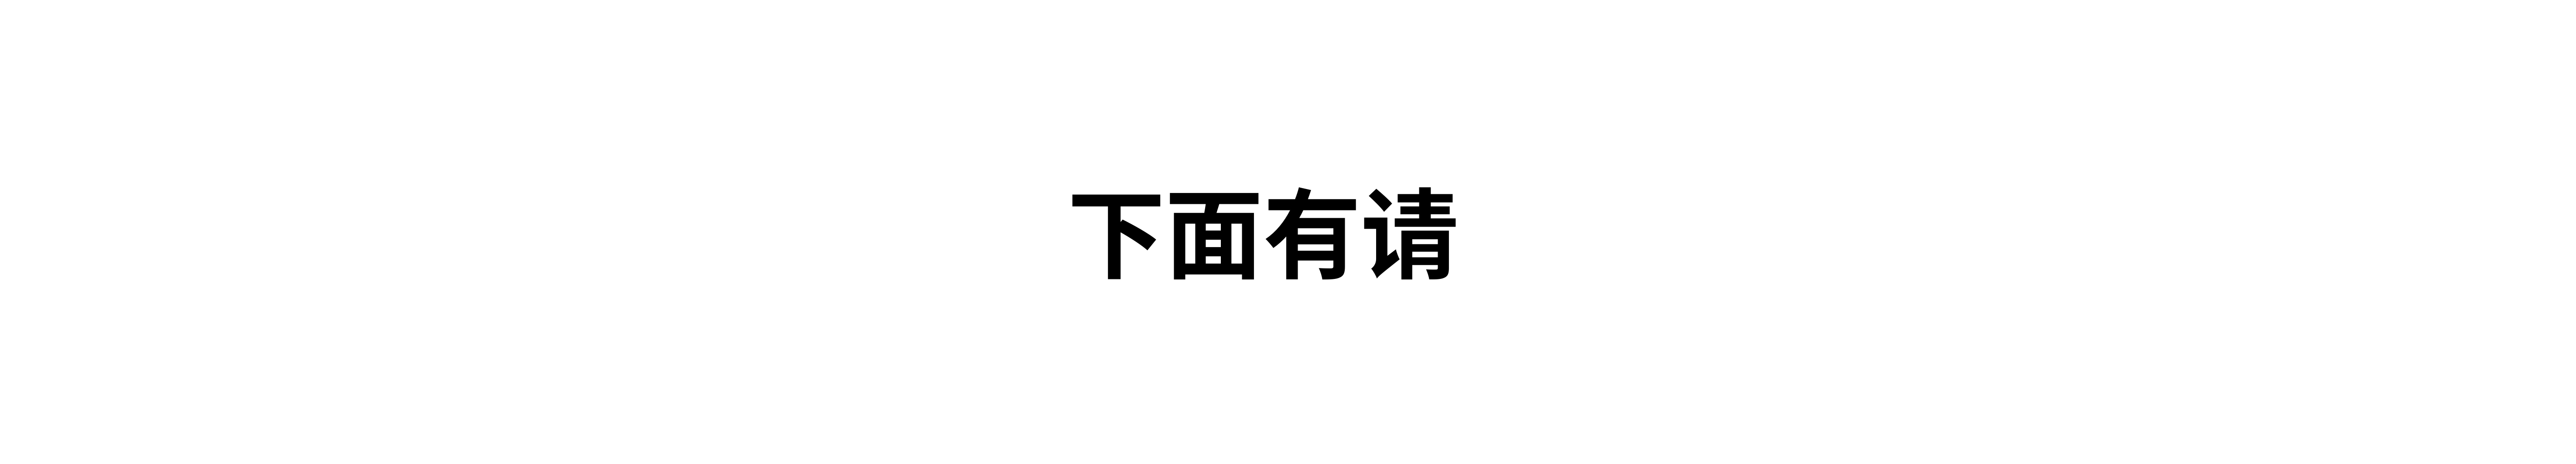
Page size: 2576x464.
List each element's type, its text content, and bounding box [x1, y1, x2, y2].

text_box 下面有请 [1061, 169, 1515, 294]
